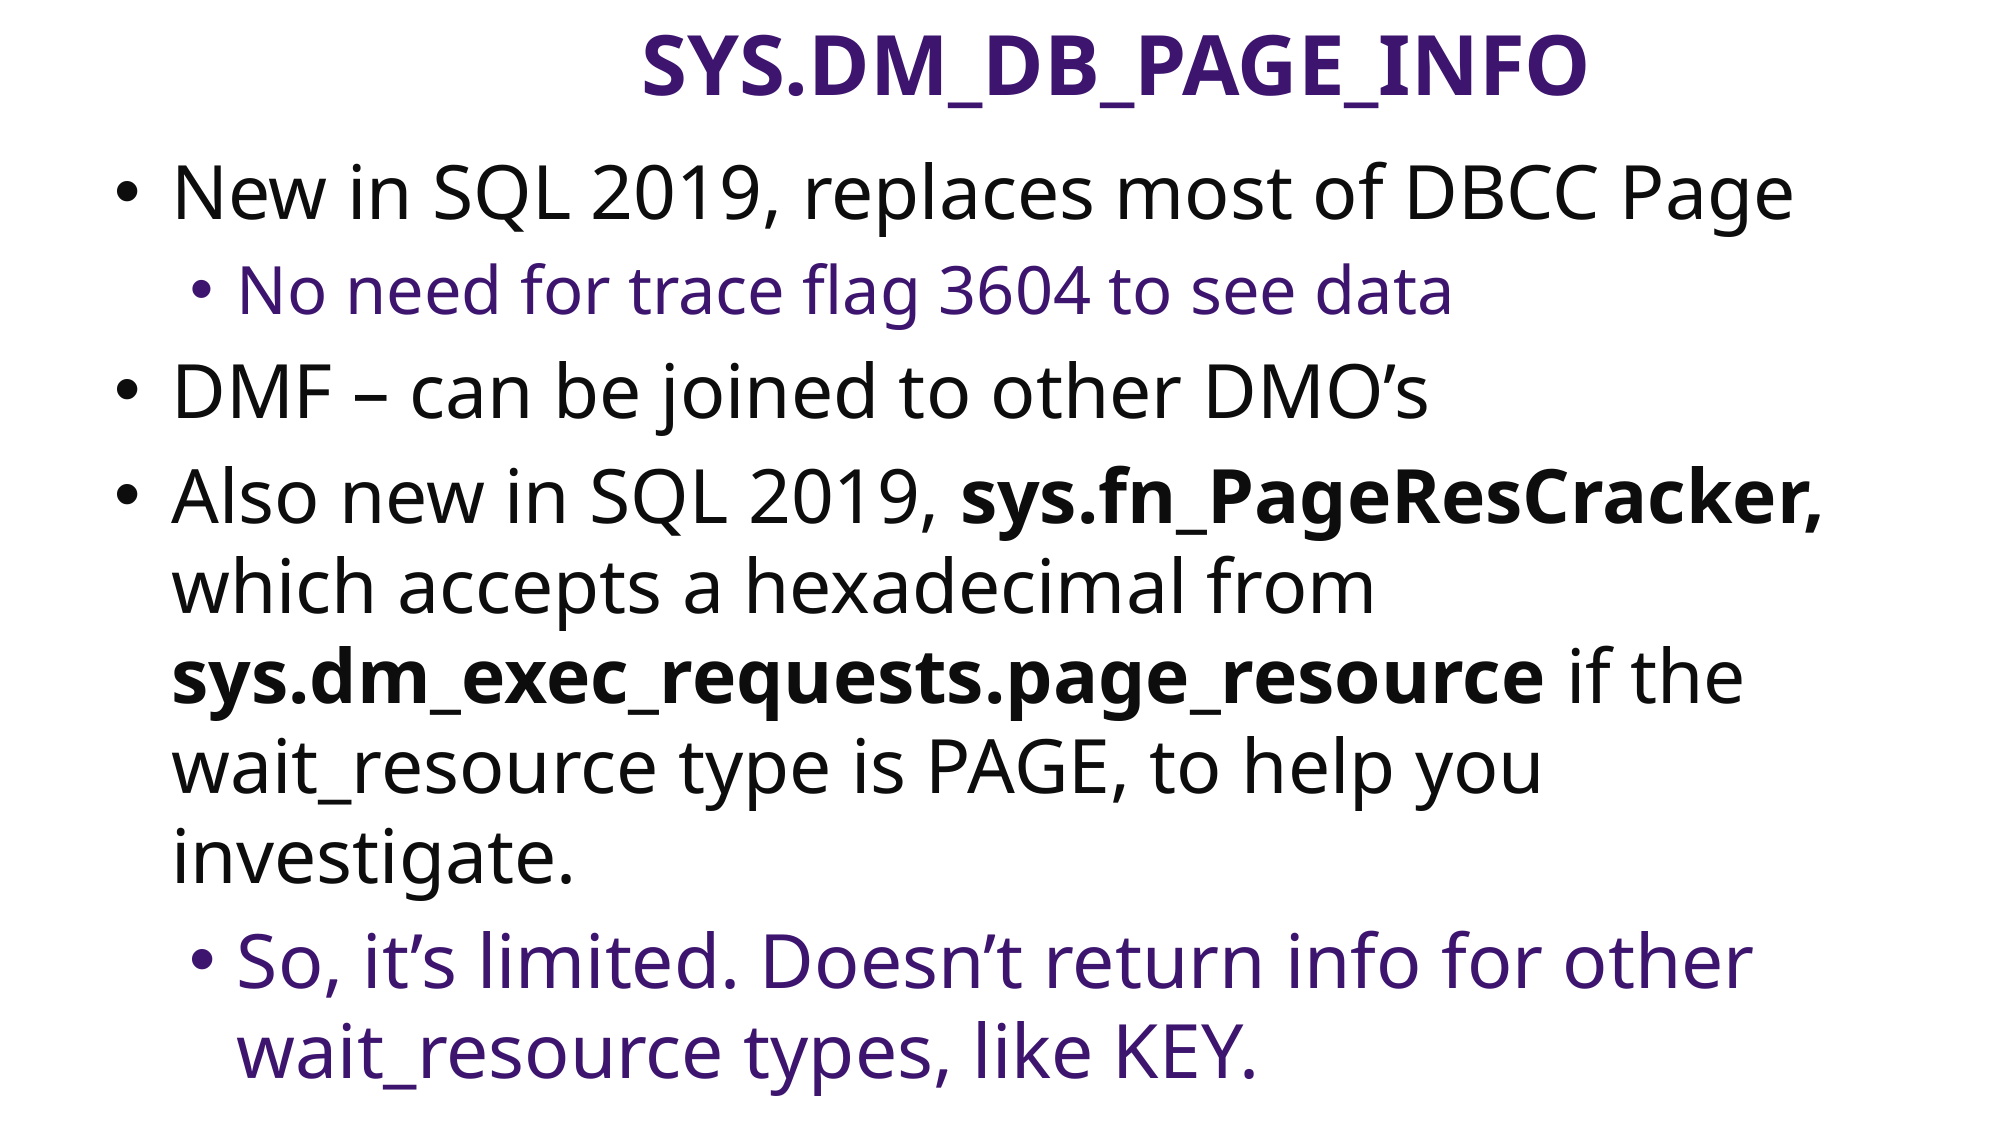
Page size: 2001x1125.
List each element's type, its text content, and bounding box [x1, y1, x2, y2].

list New in SQL 2019, replaces most of DBCC Page No need for trace flag 3604 to see data DMF – can be joined to other DMO’s Also new in SQL 2019, sys.fn_PageResCracker, which accepts a hexadecimal from sys.dm_exec_requests.page_resource if the wait_resource type is PAGE, to help you investigate. So, it’s limited. Doesn’t return info for other wait_resource types, like KEY. [99, 137, 1900, 1088]
title Sys.dm_db_page_info [316, 0, 1917, 125]
